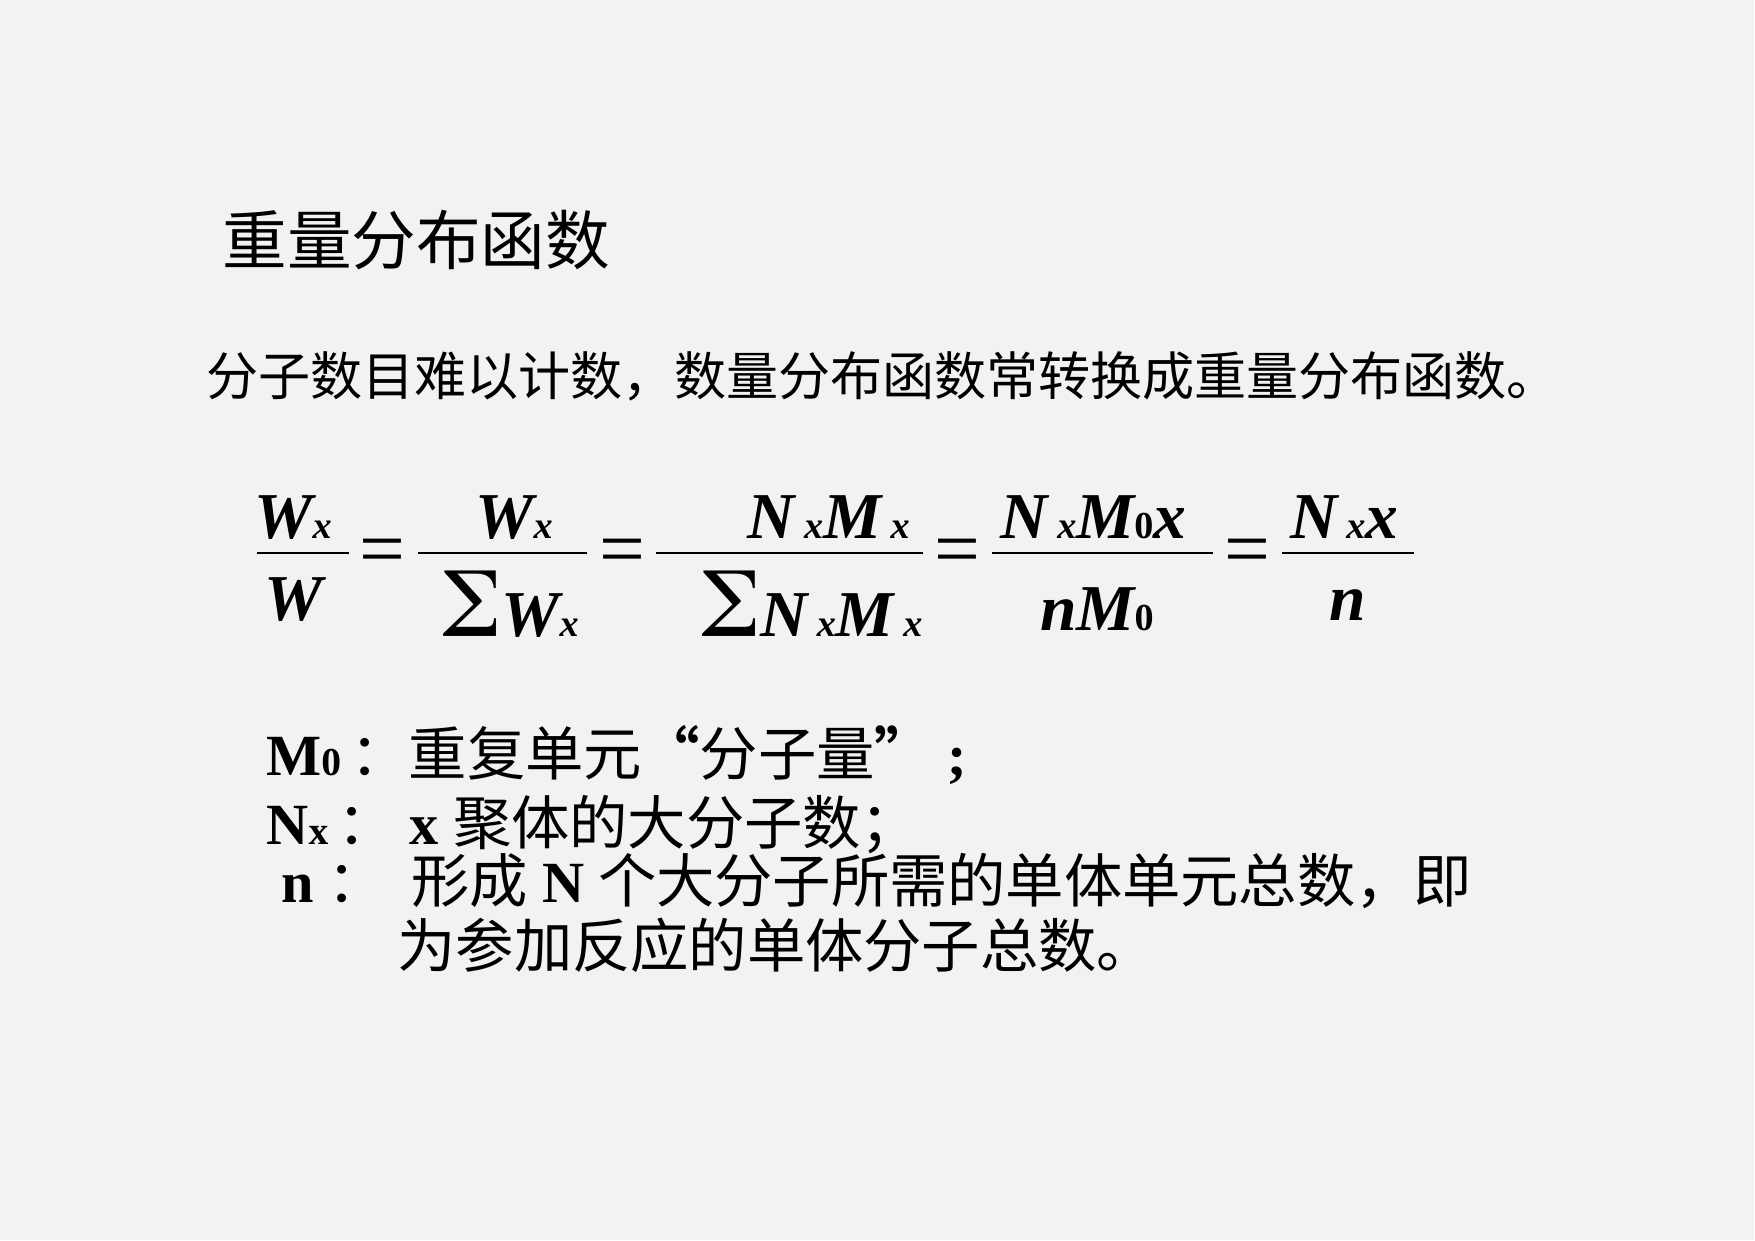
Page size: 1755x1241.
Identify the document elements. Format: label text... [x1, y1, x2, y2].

text_box = [356, 502, 409, 589]
text_box N xx n [1289, 483, 1399, 641]
text_box 重量分布函数 分子数目难以计数，数量分布函数常转换成重量分布函数。 [206, 212, 1559, 414]
text_box Wx W [254, 483, 332, 641]
text_box = [931, 502, 984, 589]
text_box Wx N xM x Wx N xM x [442, 483, 923, 664]
text_box = [1221, 502, 1274, 589]
text_box M0：重复单元“分子量”; Nx：x聚体的大分子数； n： 形成N个大分子所需的单体单元总数，即 为参加反应的单体分子总数。 [266, 714, 1519, 1150]
text_box N xM0x nM0 [1000, 483, 1187, 652]
